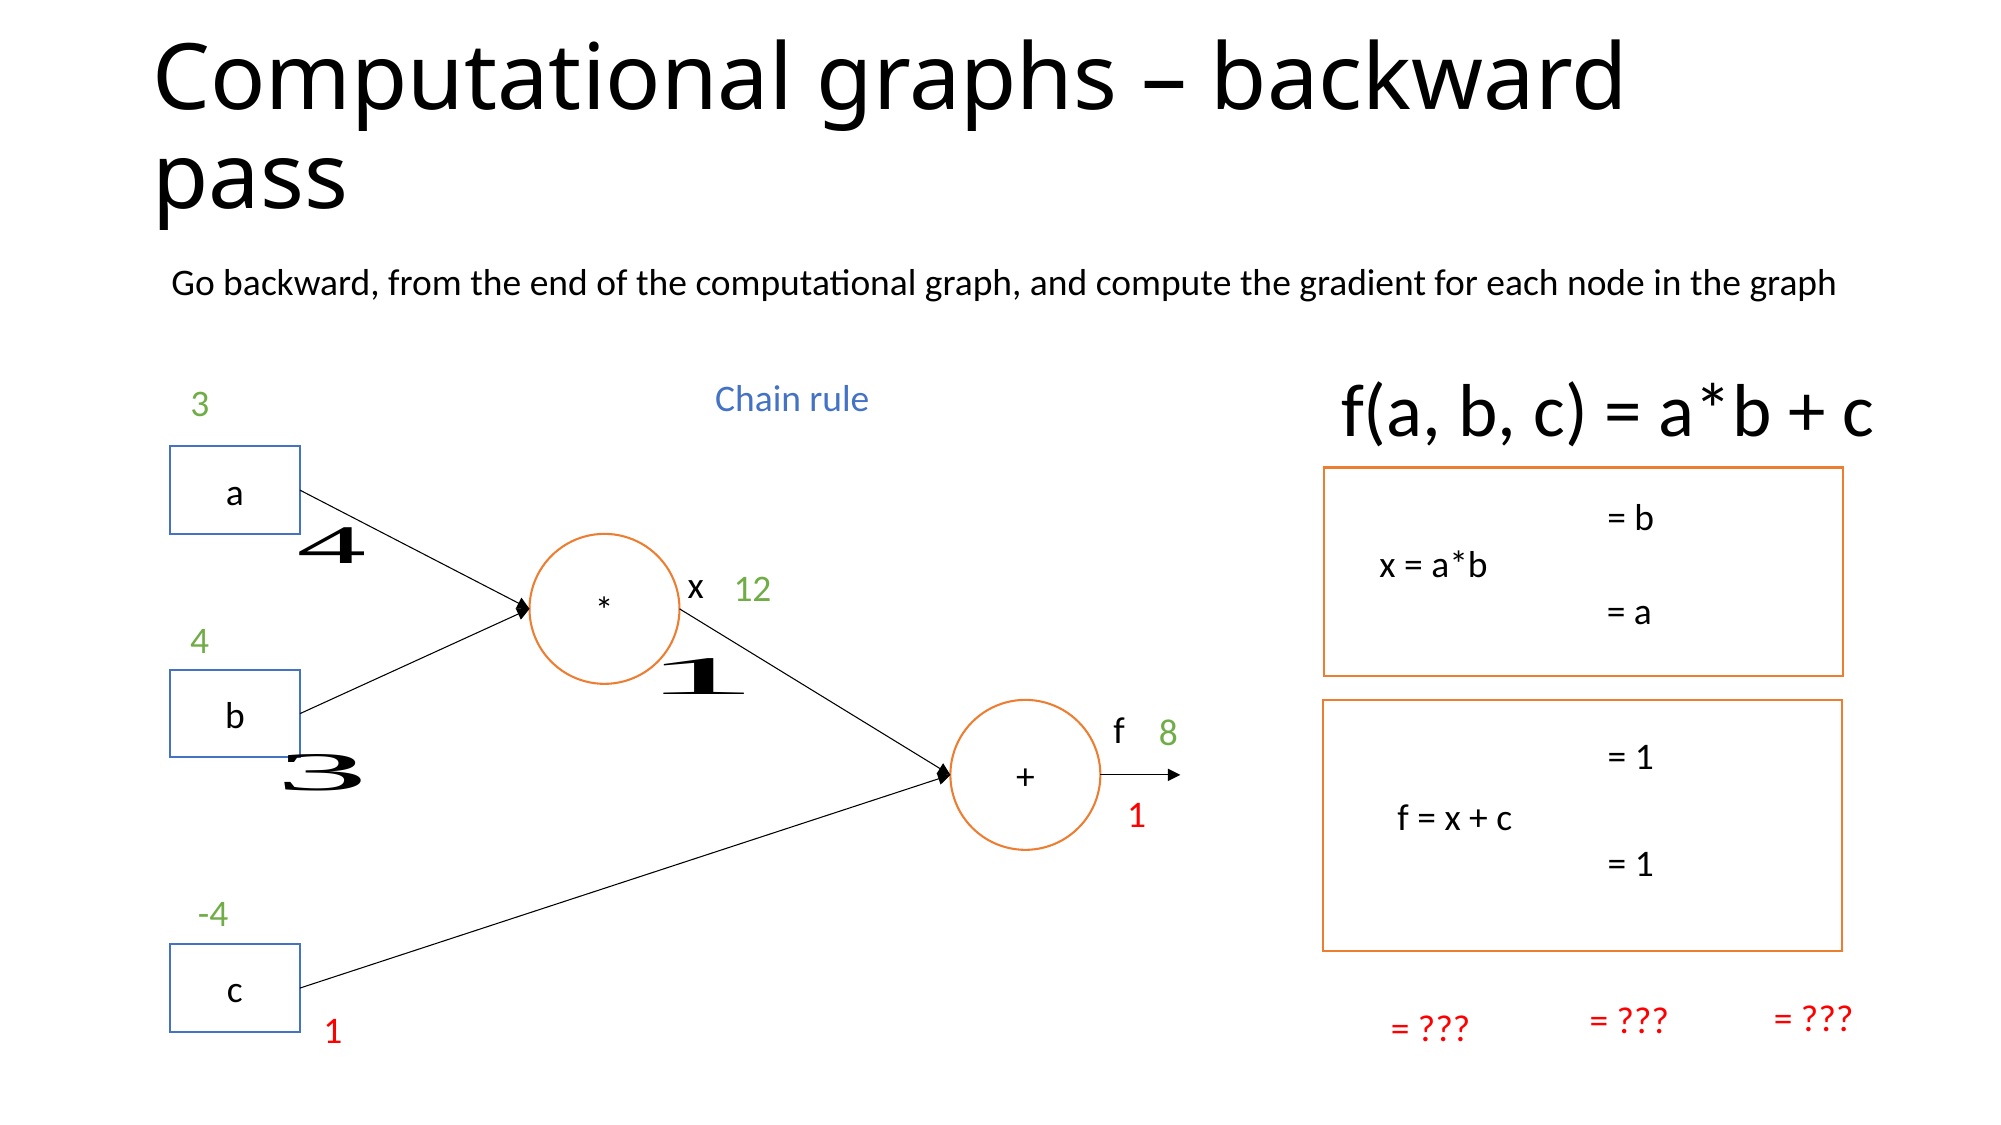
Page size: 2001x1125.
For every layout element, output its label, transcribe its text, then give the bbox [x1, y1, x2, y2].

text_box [169, 371, 1234, 1032]
text_box f = x + c [1382, 785, 1528, 846]
text_box [1323, 466, 1844, 677]
text_box [1322, 699, 1843, 952]
title Computational graphs – backward pass [137, 20, 1863, 239]
text_box Go backward, from the end of the computational graph, and compute the gradient for each node in the graph [156, 250, 1855, 311]
text_box 1 [308, 1032, 382, 1058]
text_box x = a*b [1364, 532, 1503, 592]
text_box f(a, b, c) = a*b + c [1326, 354, 1891, 459]
